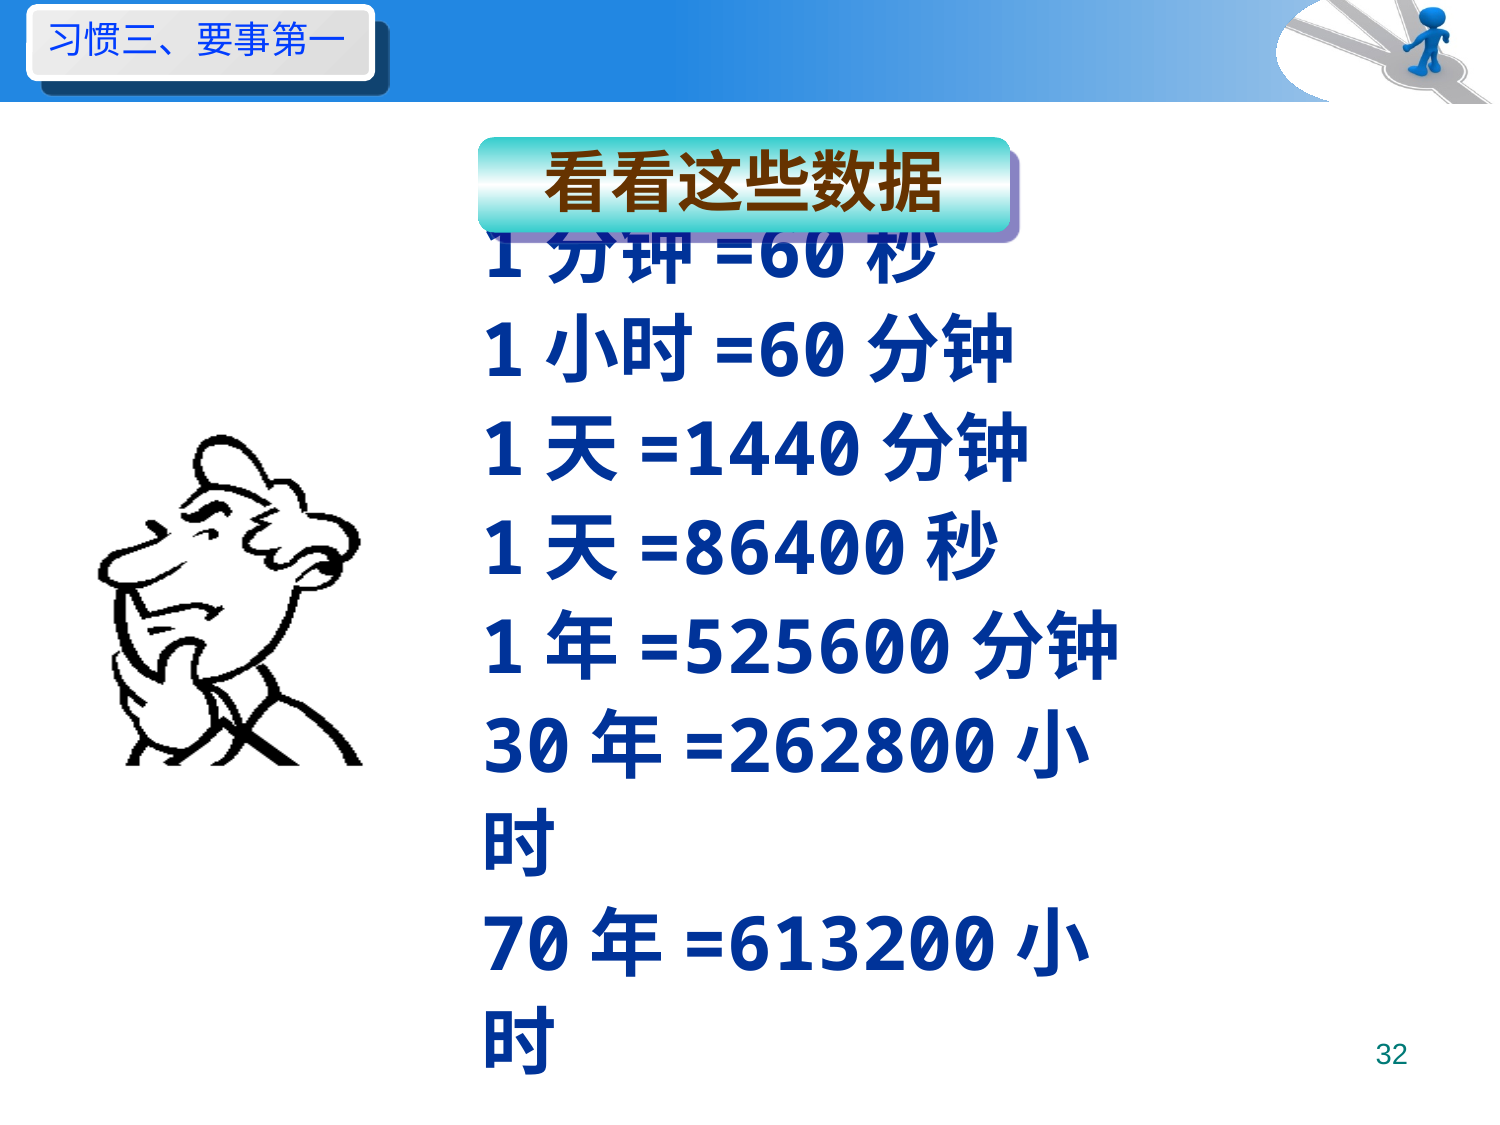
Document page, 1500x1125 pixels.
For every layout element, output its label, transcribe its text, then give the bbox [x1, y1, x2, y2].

title 1分钟=60秒 1小时=60分钟 1天=1440分钟 1天=86400秒 1年=525600分钟 30年=262800小时 70年=613200小时 [466, 255, 1141, 1024]
picture [1281, 0, 1500, 104]
picture [64, 408, 426, 776]
text_box 看看这些数据 [478, 137, 1011, 233]
text_box 习惯三、要事第一 [29, 7, 373, 79]
slide_number 32 [1047, 1027, 1424, 1107]
